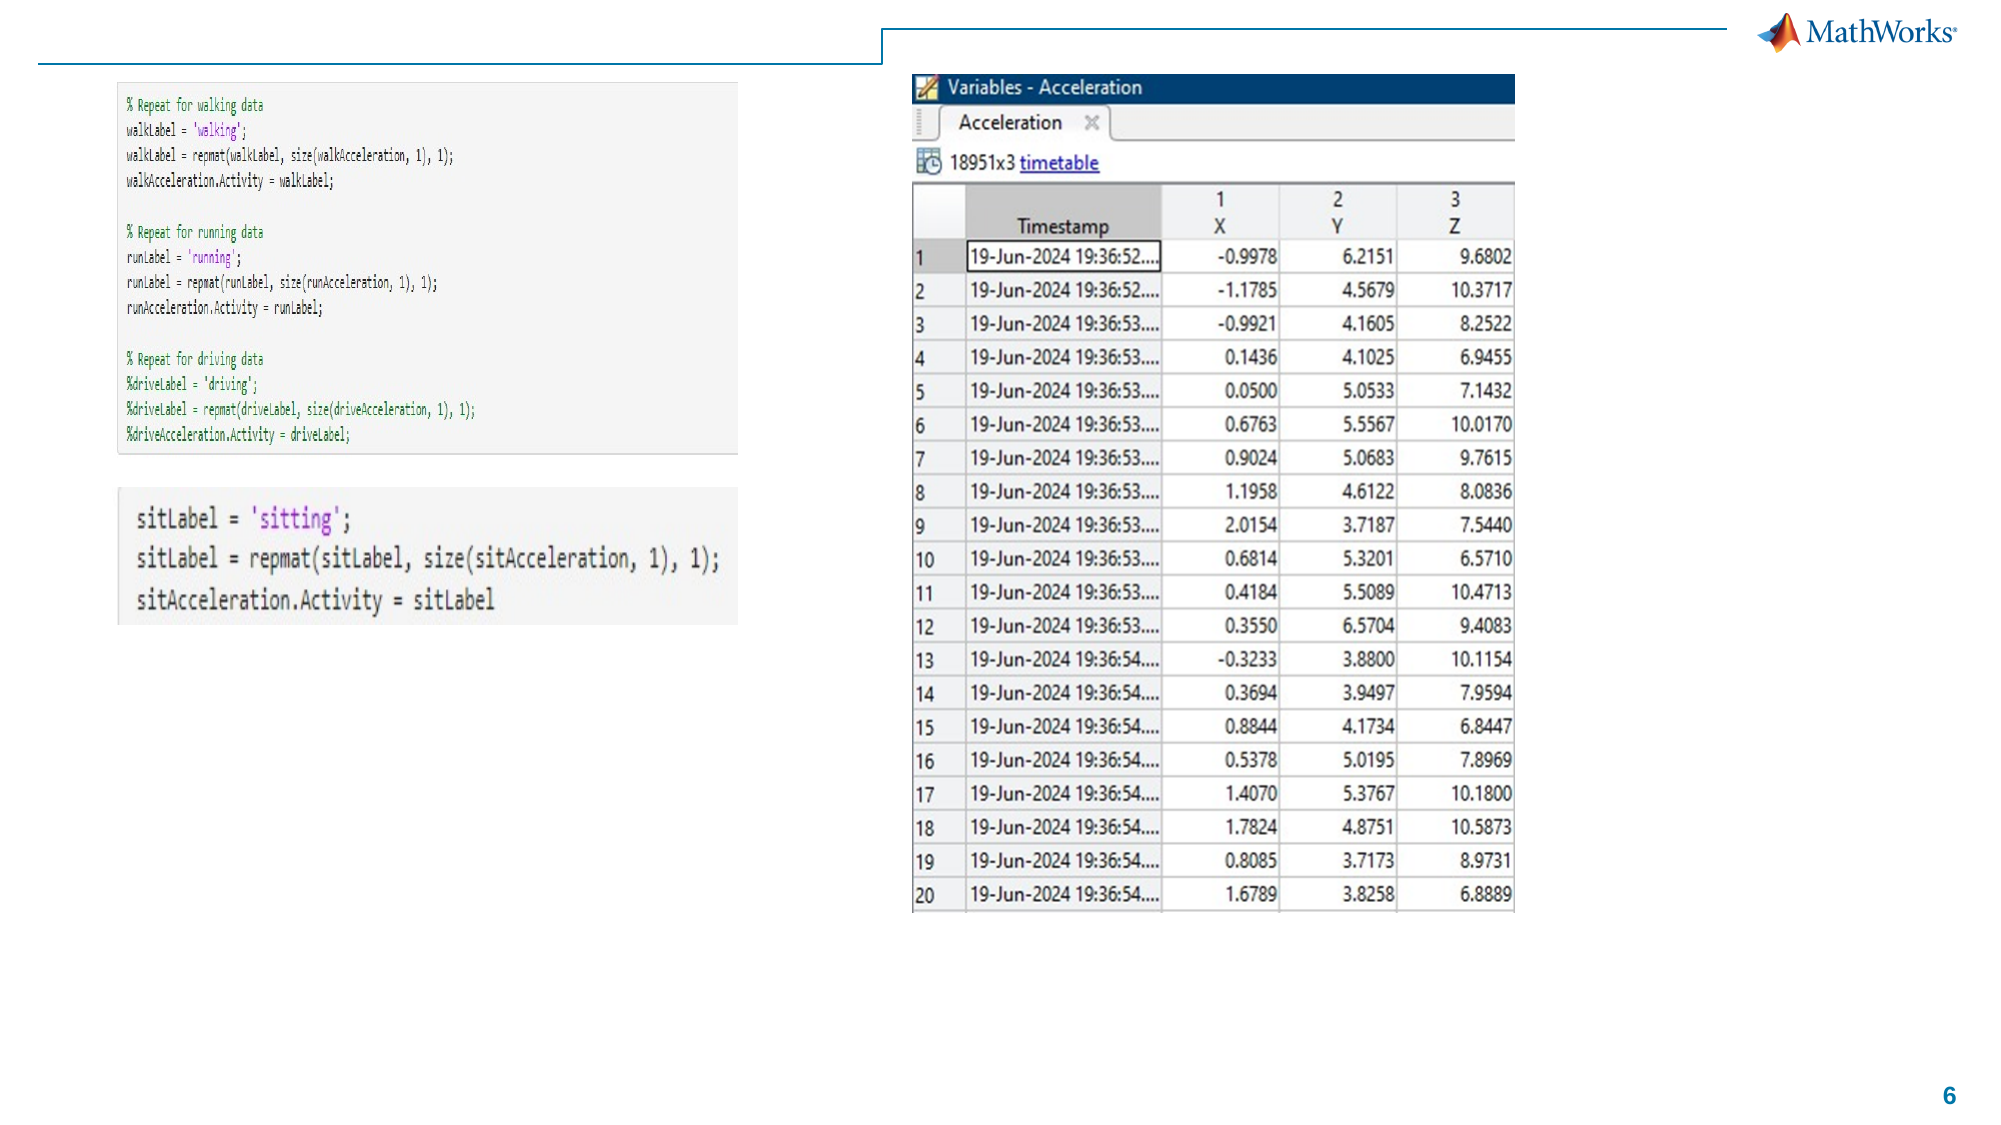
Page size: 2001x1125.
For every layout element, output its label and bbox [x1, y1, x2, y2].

picture [1751, 3, 1970, 63]
picture [112, 82, 738, 463]
picture [112, 487, 738, 626]
picture [912, 74, 1515, 914]
